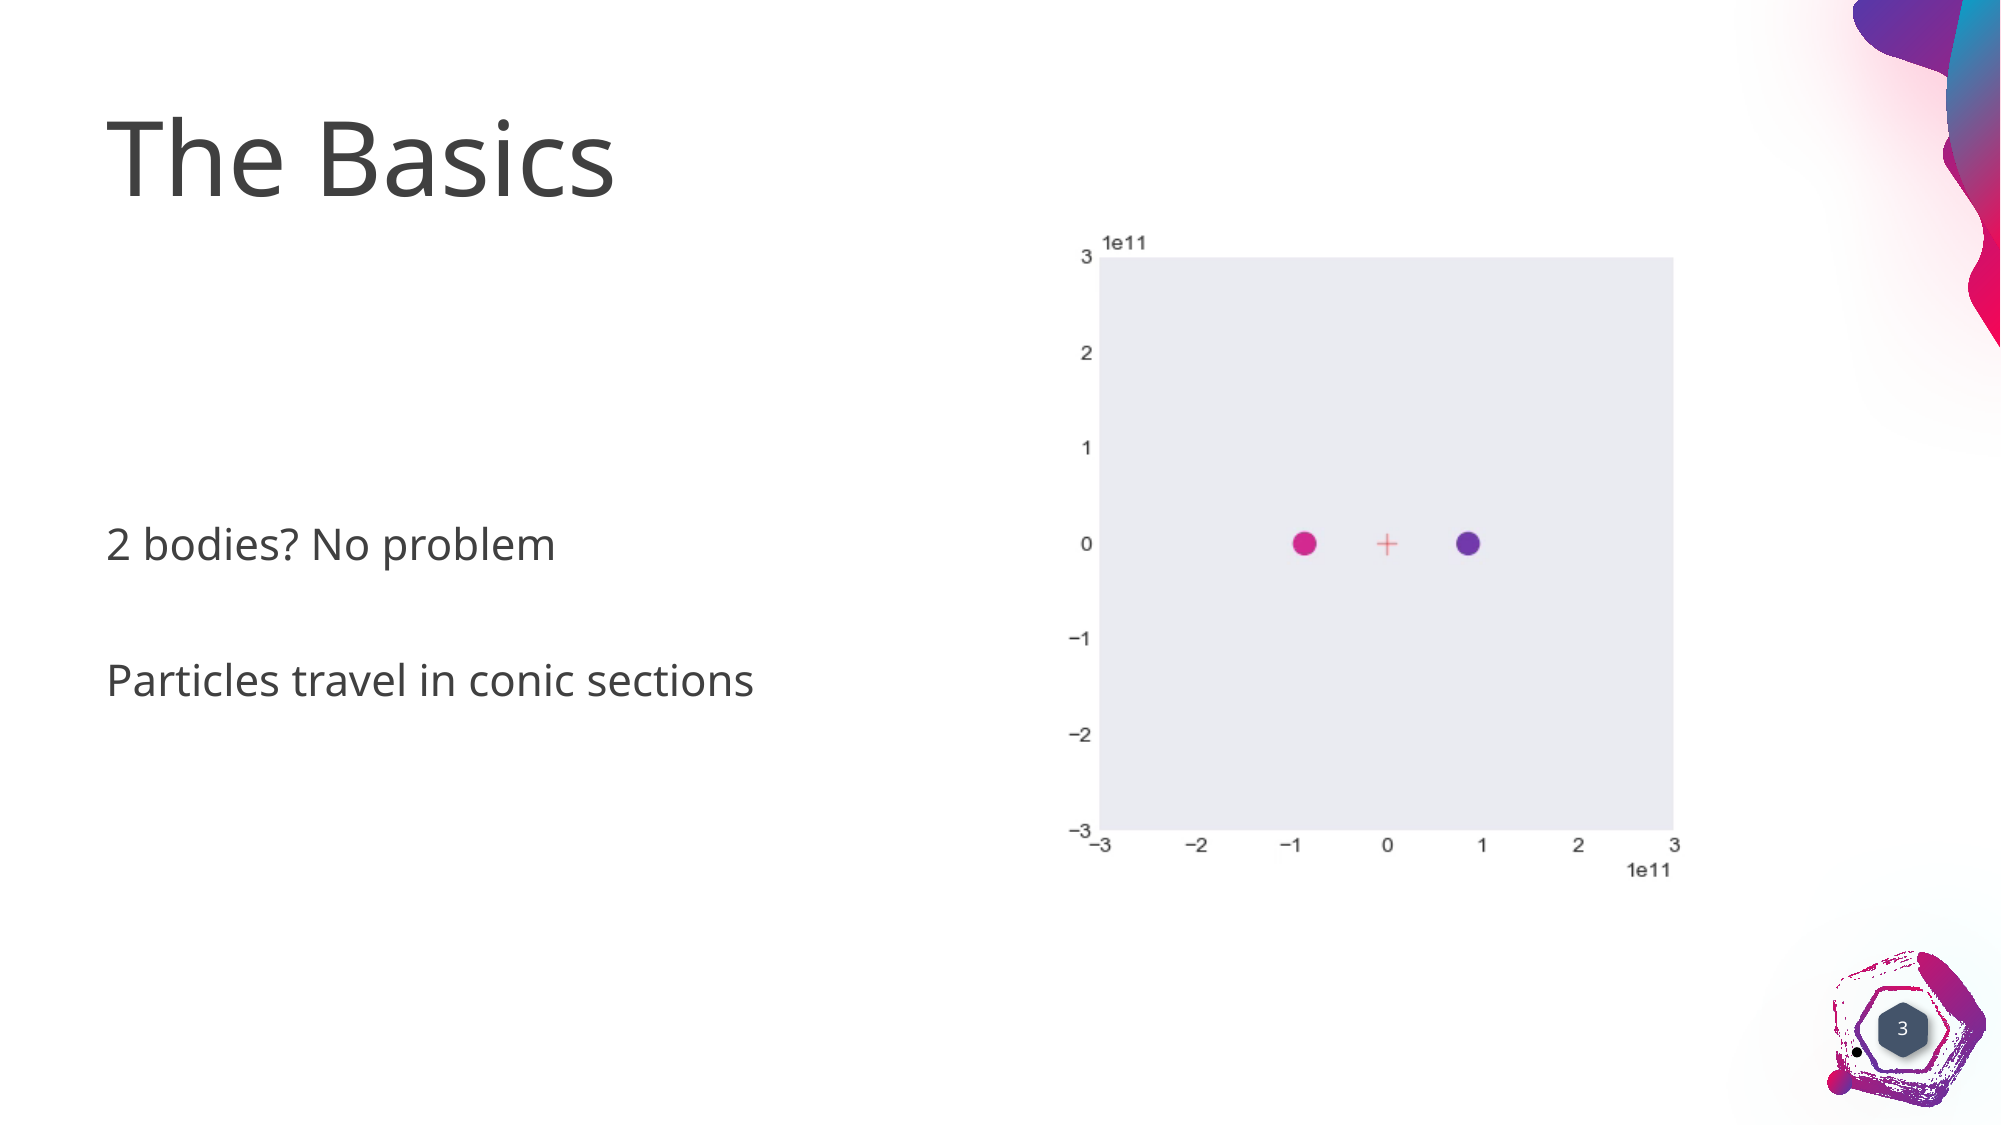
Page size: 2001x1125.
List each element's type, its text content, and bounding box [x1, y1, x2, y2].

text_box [1066, 224, 1697, 891]
title The Basics [106, 106, 1790, 225]
slide_number 3 [1872, 1001, 1934, 1057]
